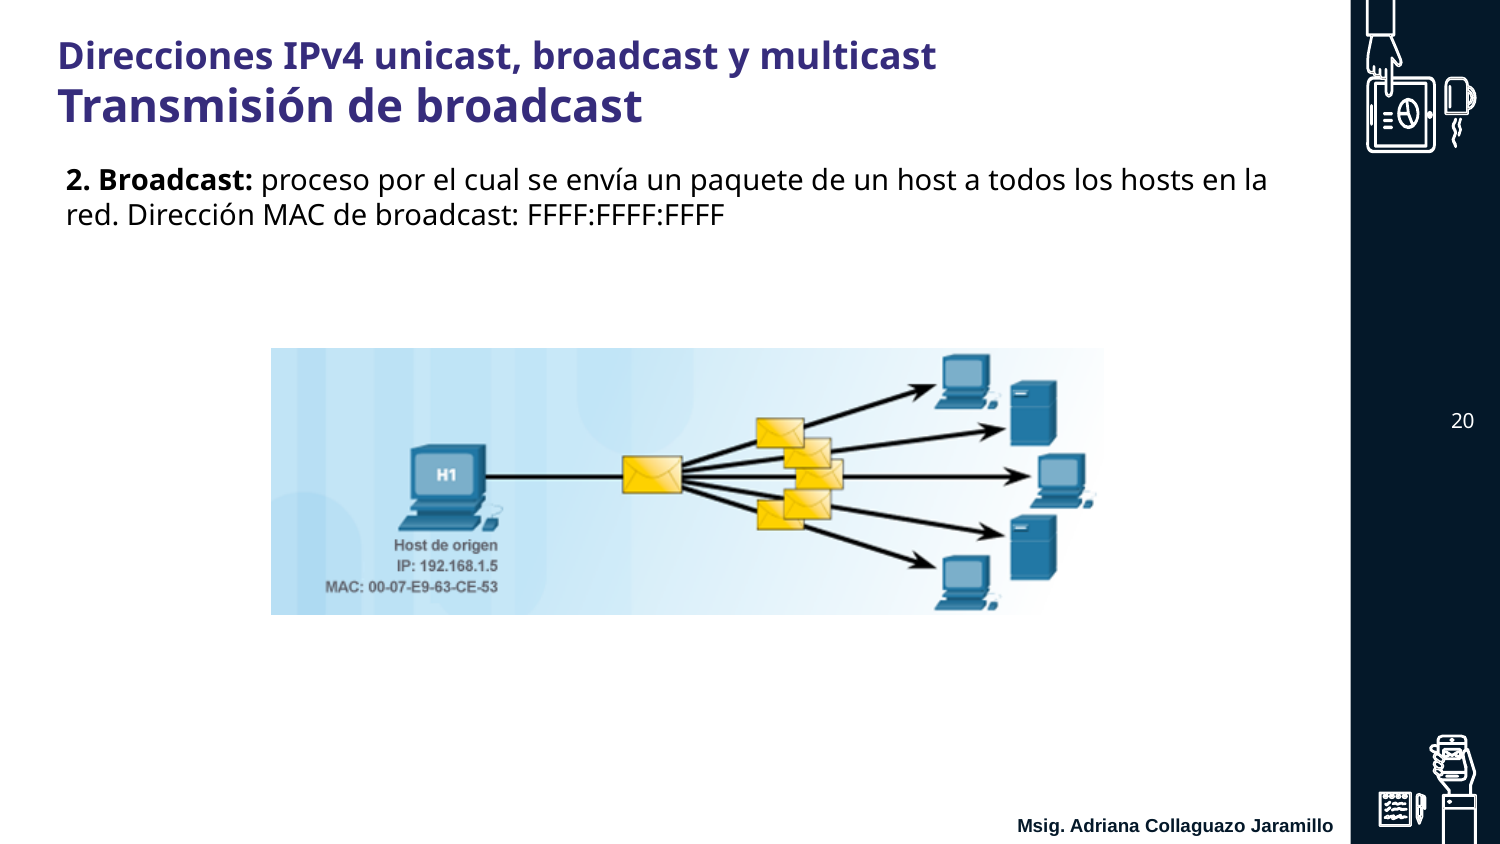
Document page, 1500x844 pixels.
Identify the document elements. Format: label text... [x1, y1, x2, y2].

picture [271, 348, 1104, 615]
text_box 2. Broadcast: proceso por el cual se envía un paquete de un host a todos los hosts en la red. Dirección MAC de broadcast: FFFF:FFFF:FFFF [50, 153, 1289, 242]
title Direcciones IPv4 unicast, broadcast y multicast Transmisión de broadcast [41, 6, 1334, 147]
slide_number ‹#› [1425, 362, 1500, 482]
